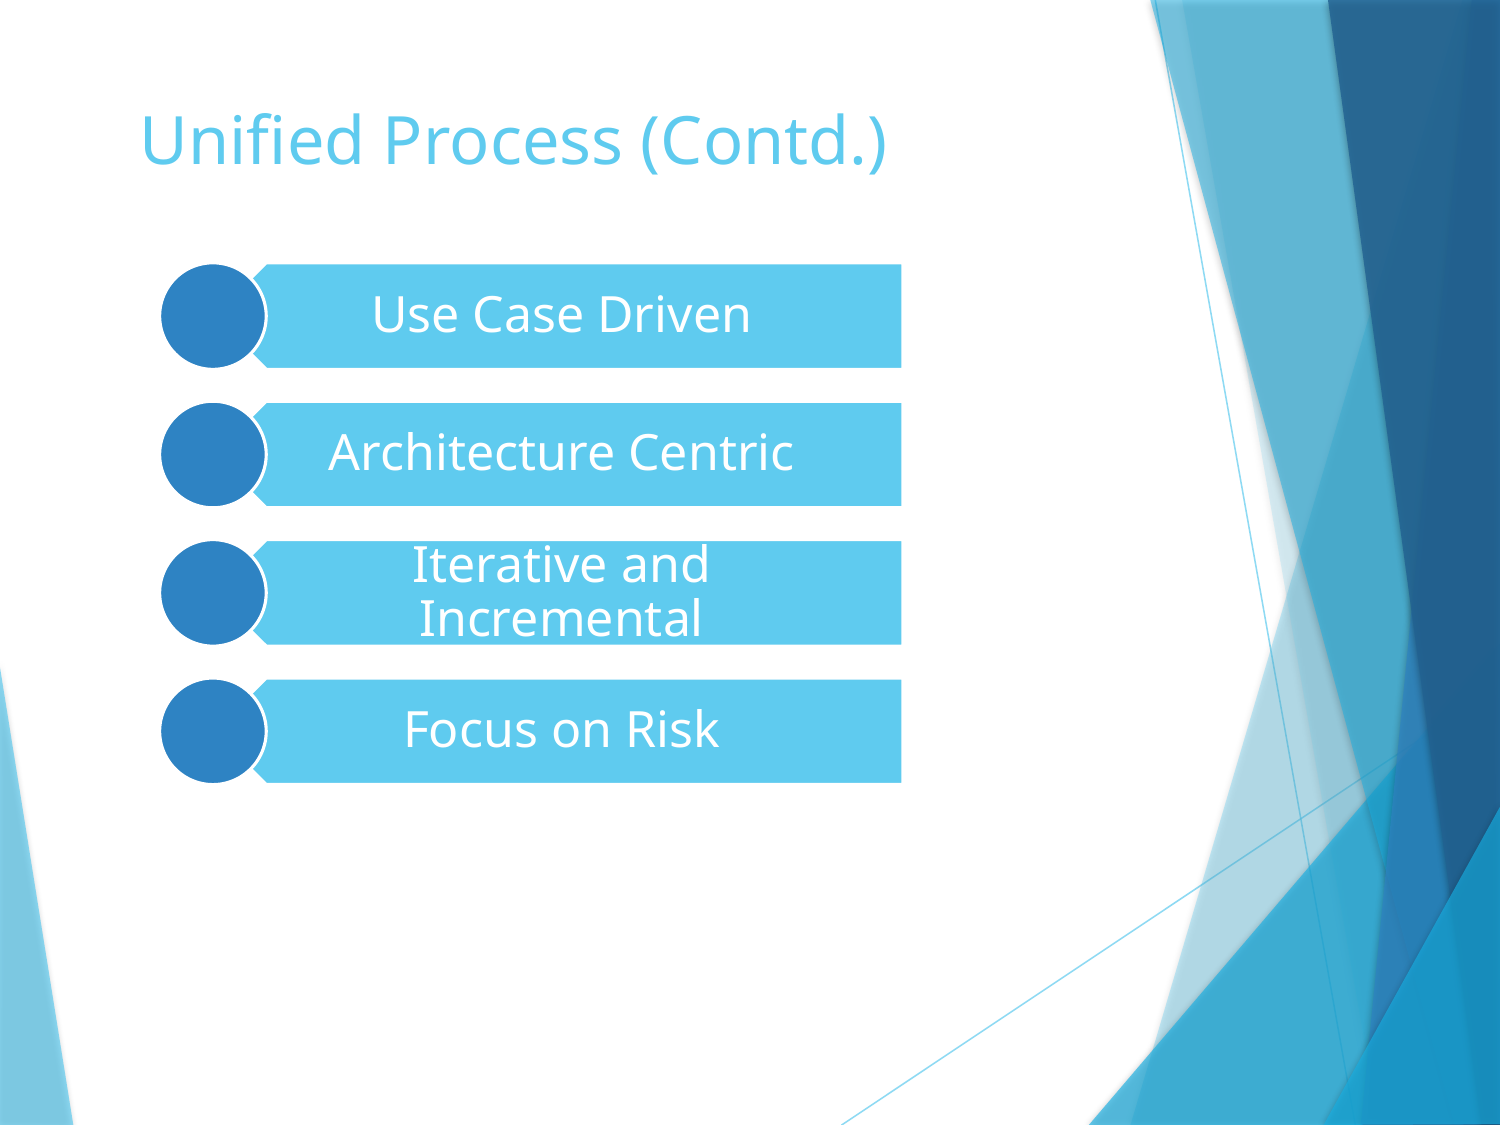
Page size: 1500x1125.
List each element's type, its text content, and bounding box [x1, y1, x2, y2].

text_box Unified Process (Contd.) [125, 99, 1369, 213]
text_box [11, 261, 1051, 786]
